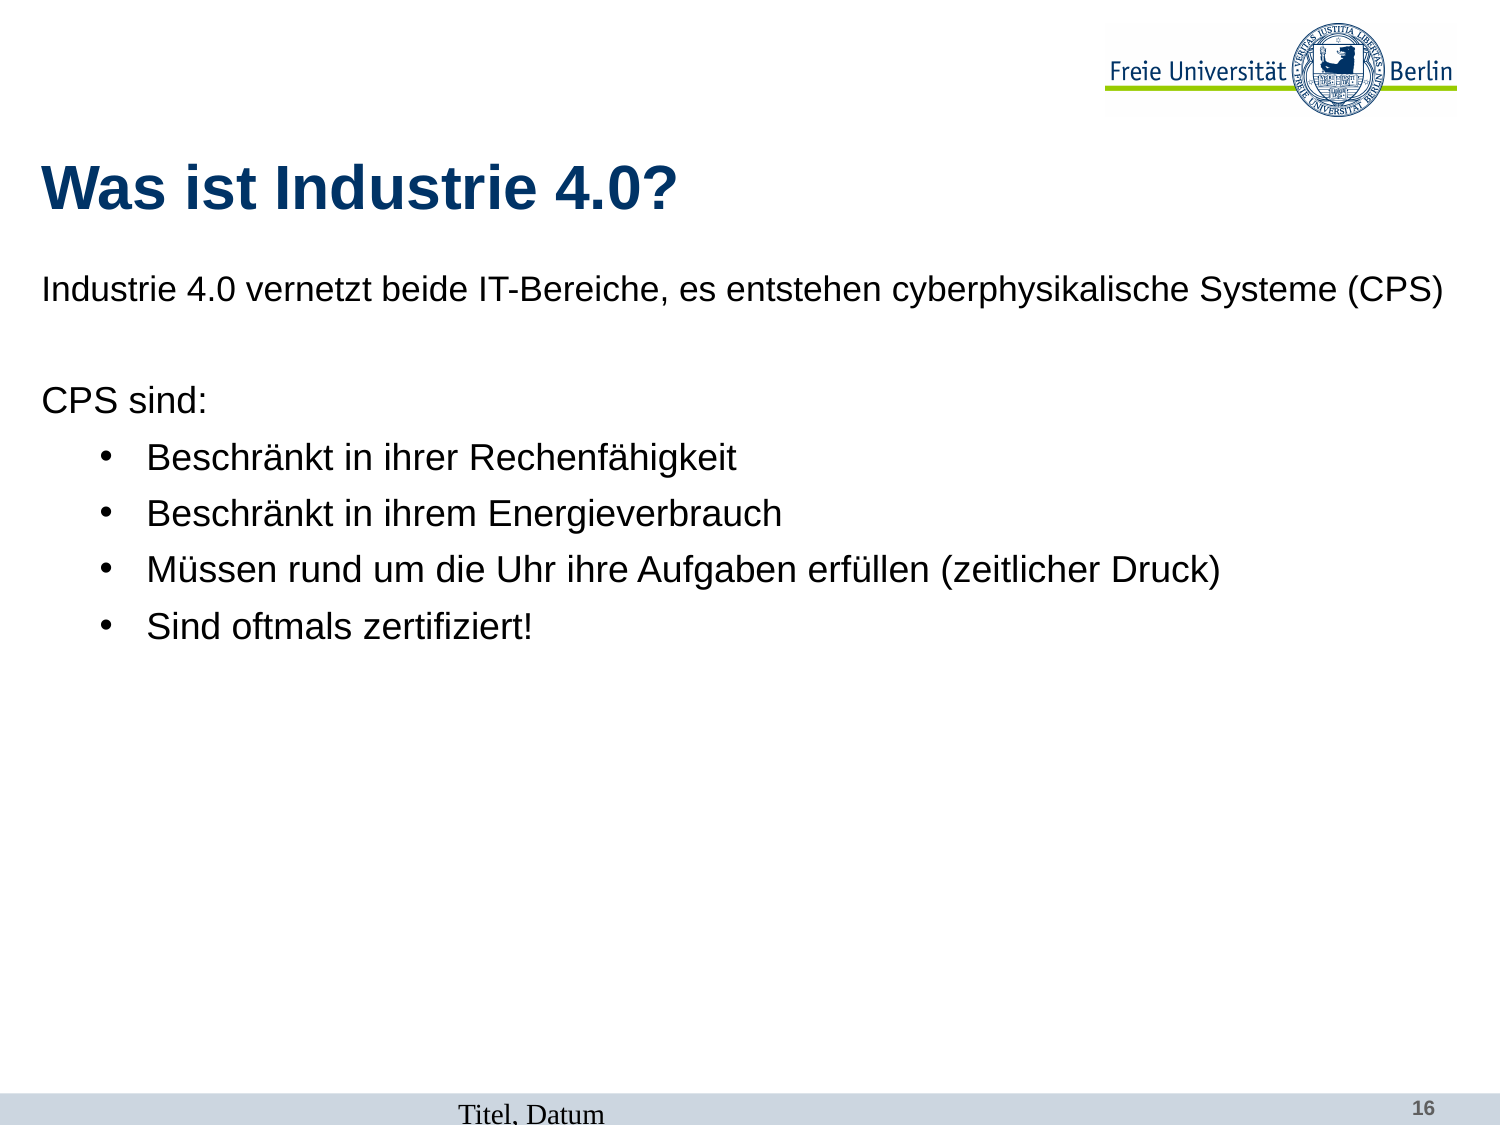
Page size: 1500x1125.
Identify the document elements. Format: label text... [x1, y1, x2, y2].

list Industrie 4.0 vernetzt beide IT-Bereiche, es entstehen cyberphysikalische Systeme (CPS) CPS sind: Beschränkt in ihrer Rechenfähigkeit Beschränkt in ihrem Energieverbrauch Müssen rund um die Uhr ihre Aufgaben erfüllen (zeitlicher Druck) Sind oftmals zertifiziert! [41, 265, 1459, 1064]
footer Titel, Datum [40, 1087, 1022, 1125]
picture [1105, 23, 1457, 117]
title Was ist Industrie 4.0? [41, 155, 1459, 226]
